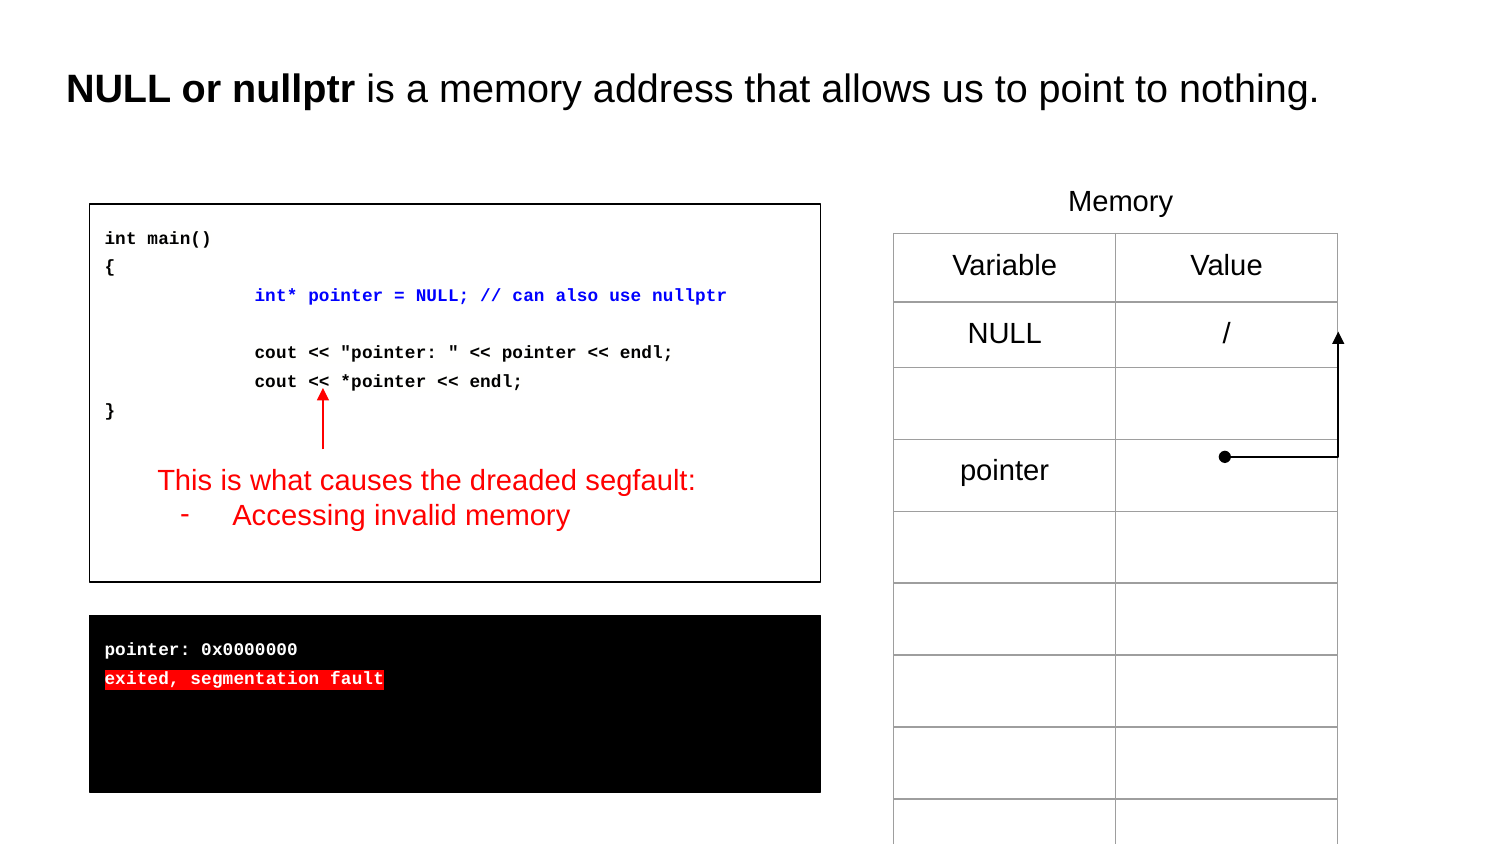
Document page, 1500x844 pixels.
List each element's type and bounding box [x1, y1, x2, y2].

table_cell [1116, 303, 1337, 367]
title [51, 48, 1449, 140]
text_box [856, 166, 1386, 250]
text_box [89, 615, 821, 792]
text_box [89, 204, 850, 583]
table_cell [894, 800, 1115, 844]
table_header [894, 250, 1115, 301]
table_cell [894, 440, 1115, 511]
table_header [1116, 250, 1337, 301]
table_cell [1116, 584, 1337, 654]
text_box [1199, 304, 1363, 476]
table_cell [1116, 656, 1337, 726]
table_cell [894, 728, 1115, 798]
table_cell [1116, 728, 1337, 798]
table_cell [1116, 512, 1337, 582]
table_cell [894, 584, 1115, 654]
table_cell [894, 303, 1115, 367]
table_cell [1116, 440, 1337, 511]
table_cell [1116, 800, 1337, 844]
table_cell [894, 512, 1115, 582]
text_box [1310, 703, 1336, 758]
table_cell [894, 368, 1115, 439]
table_cell [894, 656, 1115, 726]
table_cell [1116, 368, 1224, 439]
